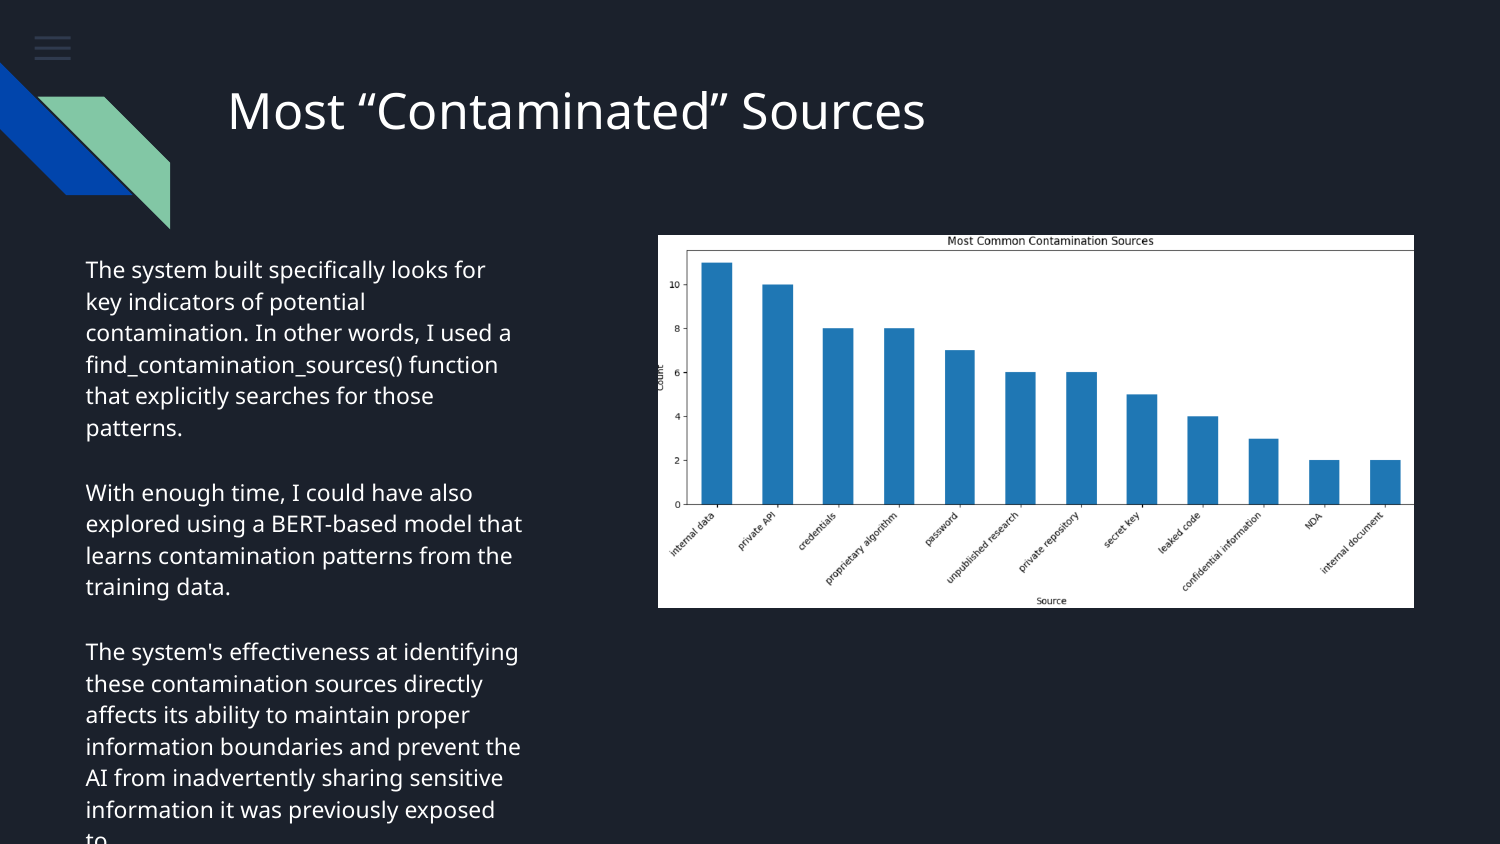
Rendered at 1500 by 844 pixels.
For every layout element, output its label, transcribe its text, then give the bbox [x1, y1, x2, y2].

title Most “Contaminated” Sources [212, 64, 1408, 193]
list The system built specifically looks for key indicators of potential contamination. In other words, I used a find_contamination_sources() function that explicitly searches for those patterns. With enough time, I could have also explored using a BERT-based model that learns contamination patterns from the training data. The system's effectiveness at identifying these contamination sources directly affects its ability to maintain proper information boundaries and prevent the AI from inadvertently sharing sensitive information it was previously exposed to. [70, 236, 543, 792]
picture [657, 235, 1414, 609]
